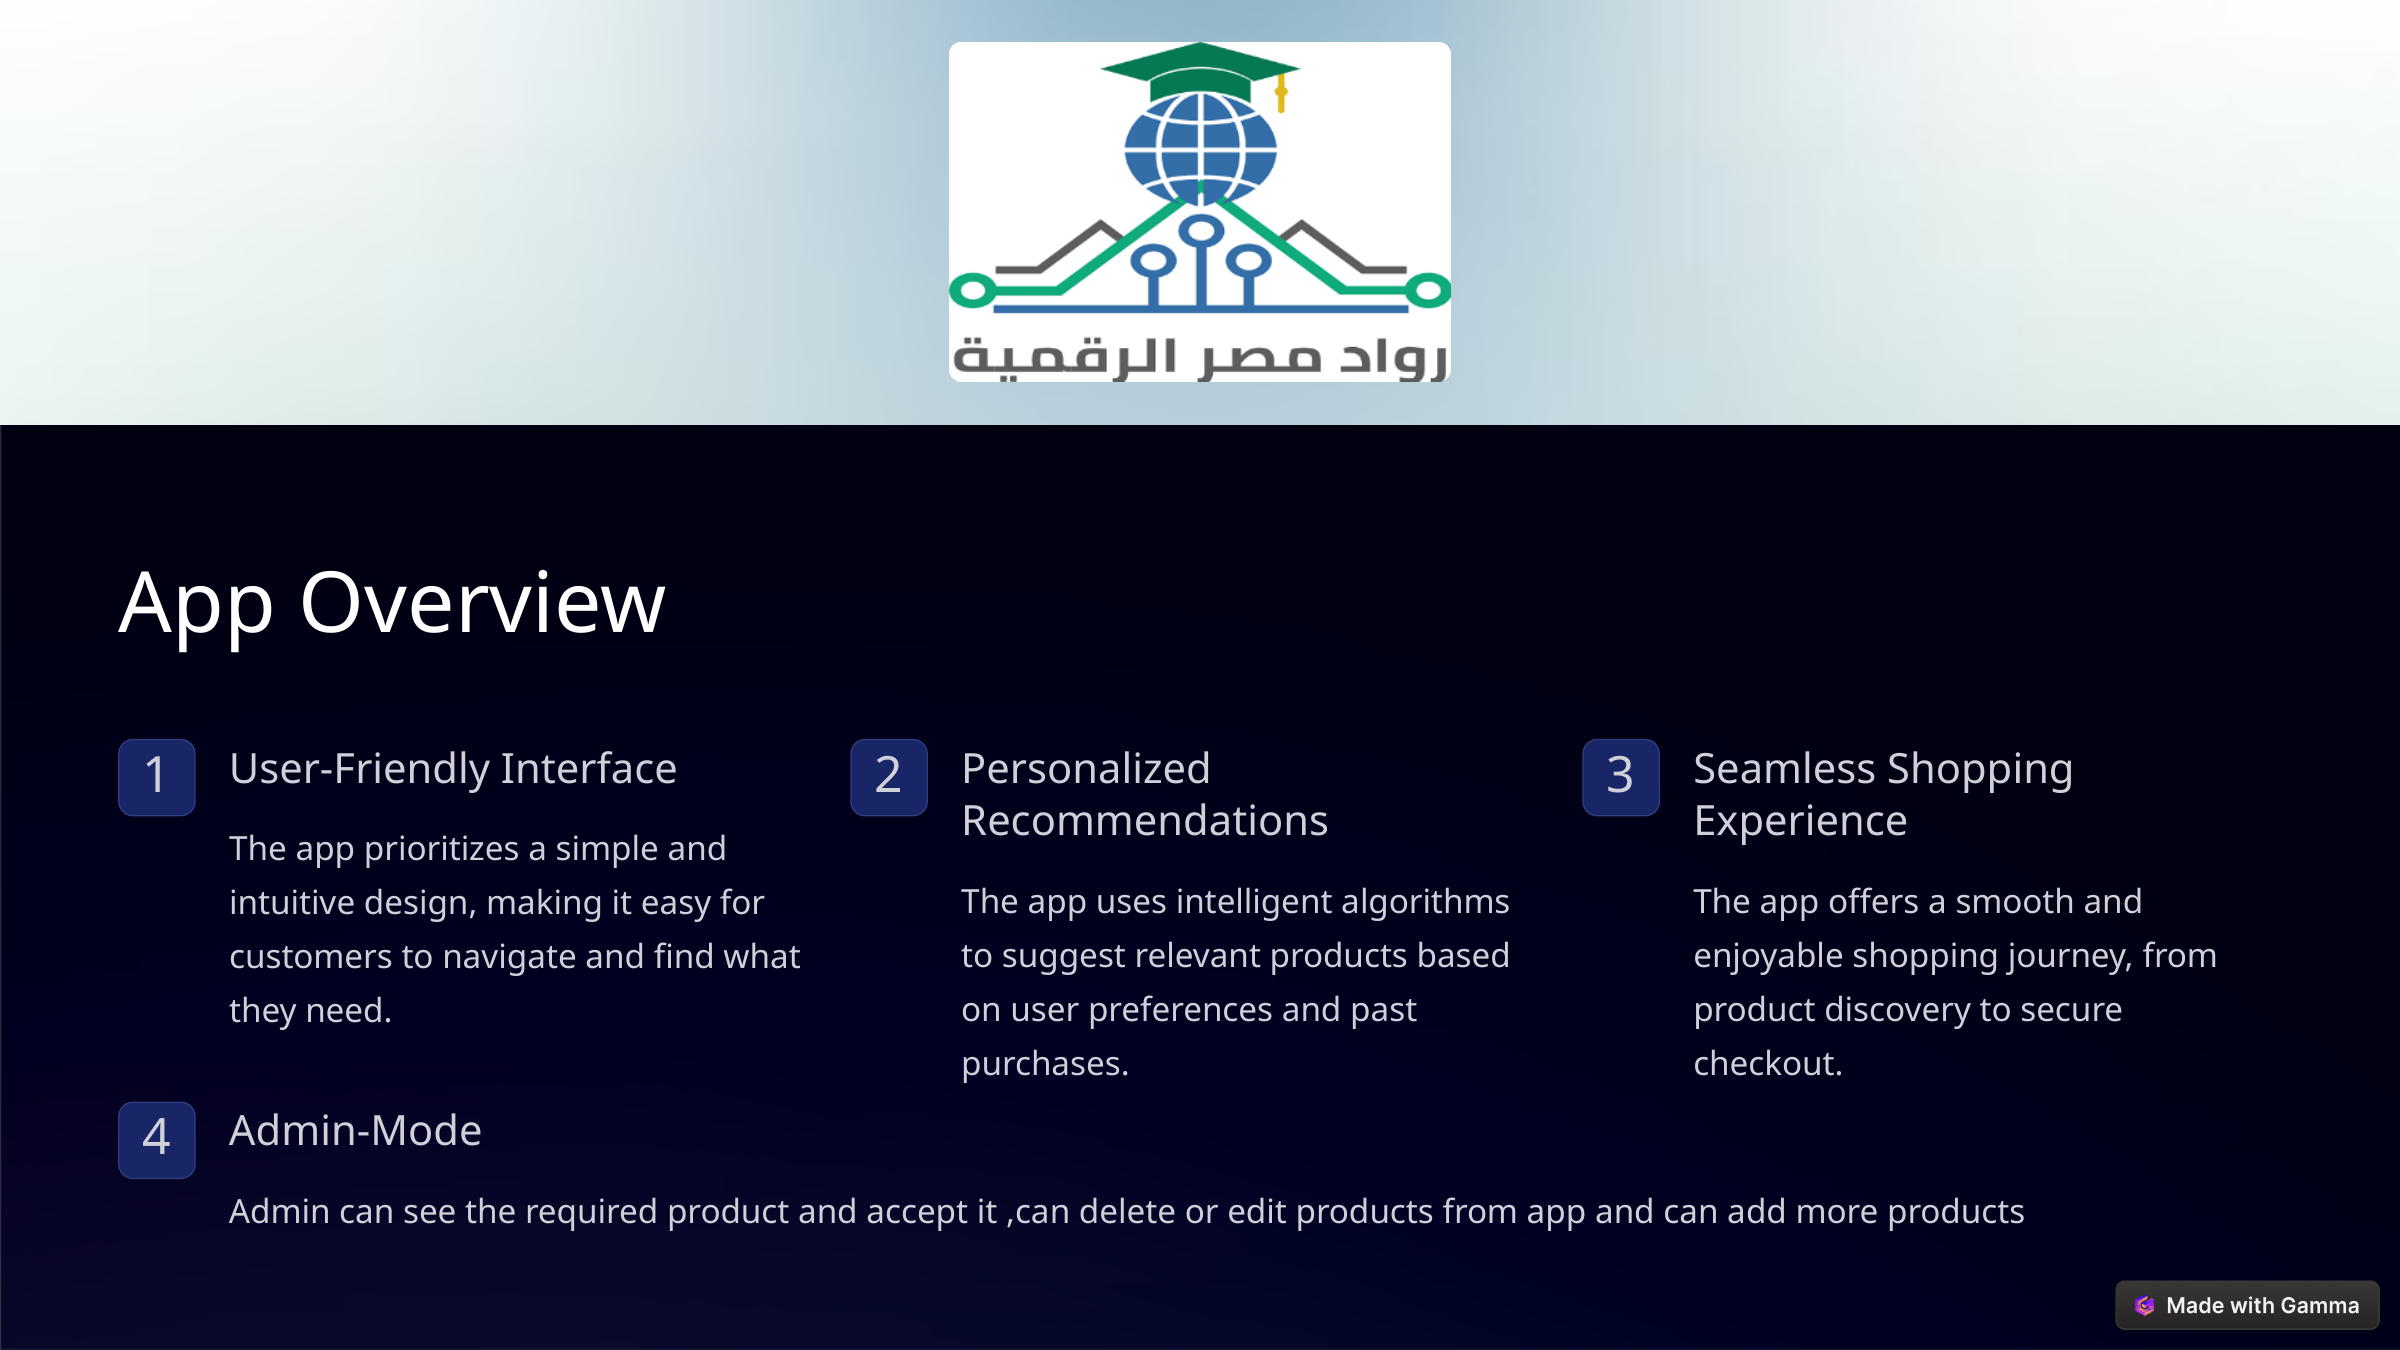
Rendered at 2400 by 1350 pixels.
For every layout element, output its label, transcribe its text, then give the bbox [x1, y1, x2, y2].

text_box Admin-Mode [229, 1102, 654, 1156]
text_box 1 [142, 752, 172, 804]
text_box Personalized Recommendations [961, 739, 1550, 846]
text_box 4 [142, 1114, 172, 1166]
text_box 2 [874, 752, 904, 804]
text_box The app uses intelligent algorithms to suggest relevant products based on user preferences and past purchases. [961, 865, 1550, 1029]
text_box Seamless Shopping Experience [1693, 739, 2282, 846]
picture [2106, 1271, 2389, 1339]
text_box Admin can see the required product and accept it ,can delete or edit products from app and can add more products [229, 1175, 2282, 1230]
text_box 3 [1606, 752, 1636, 804]
text_box [118, 739, 196, 816]
text_box The app offers a smooth and enjoyable shopping journey, from product discovery to secure checkout. [1693, 865, 2282, 1029]
text_box User-Friendly Interface [229, 739, 662, 793]
text_box The app prioritizes a simple and intuitive design, making it easy for customers to navigate and find what they need. [229, 812, 817, 1030]
text_box [1583, 739, 1660, 816]
text_box [118, 1102, 196, 1179]
text_box App Overview [118, 544, 968, 651]
text_box [850, 739, 928, 816]
picture [0, 0, 2400, 425]
